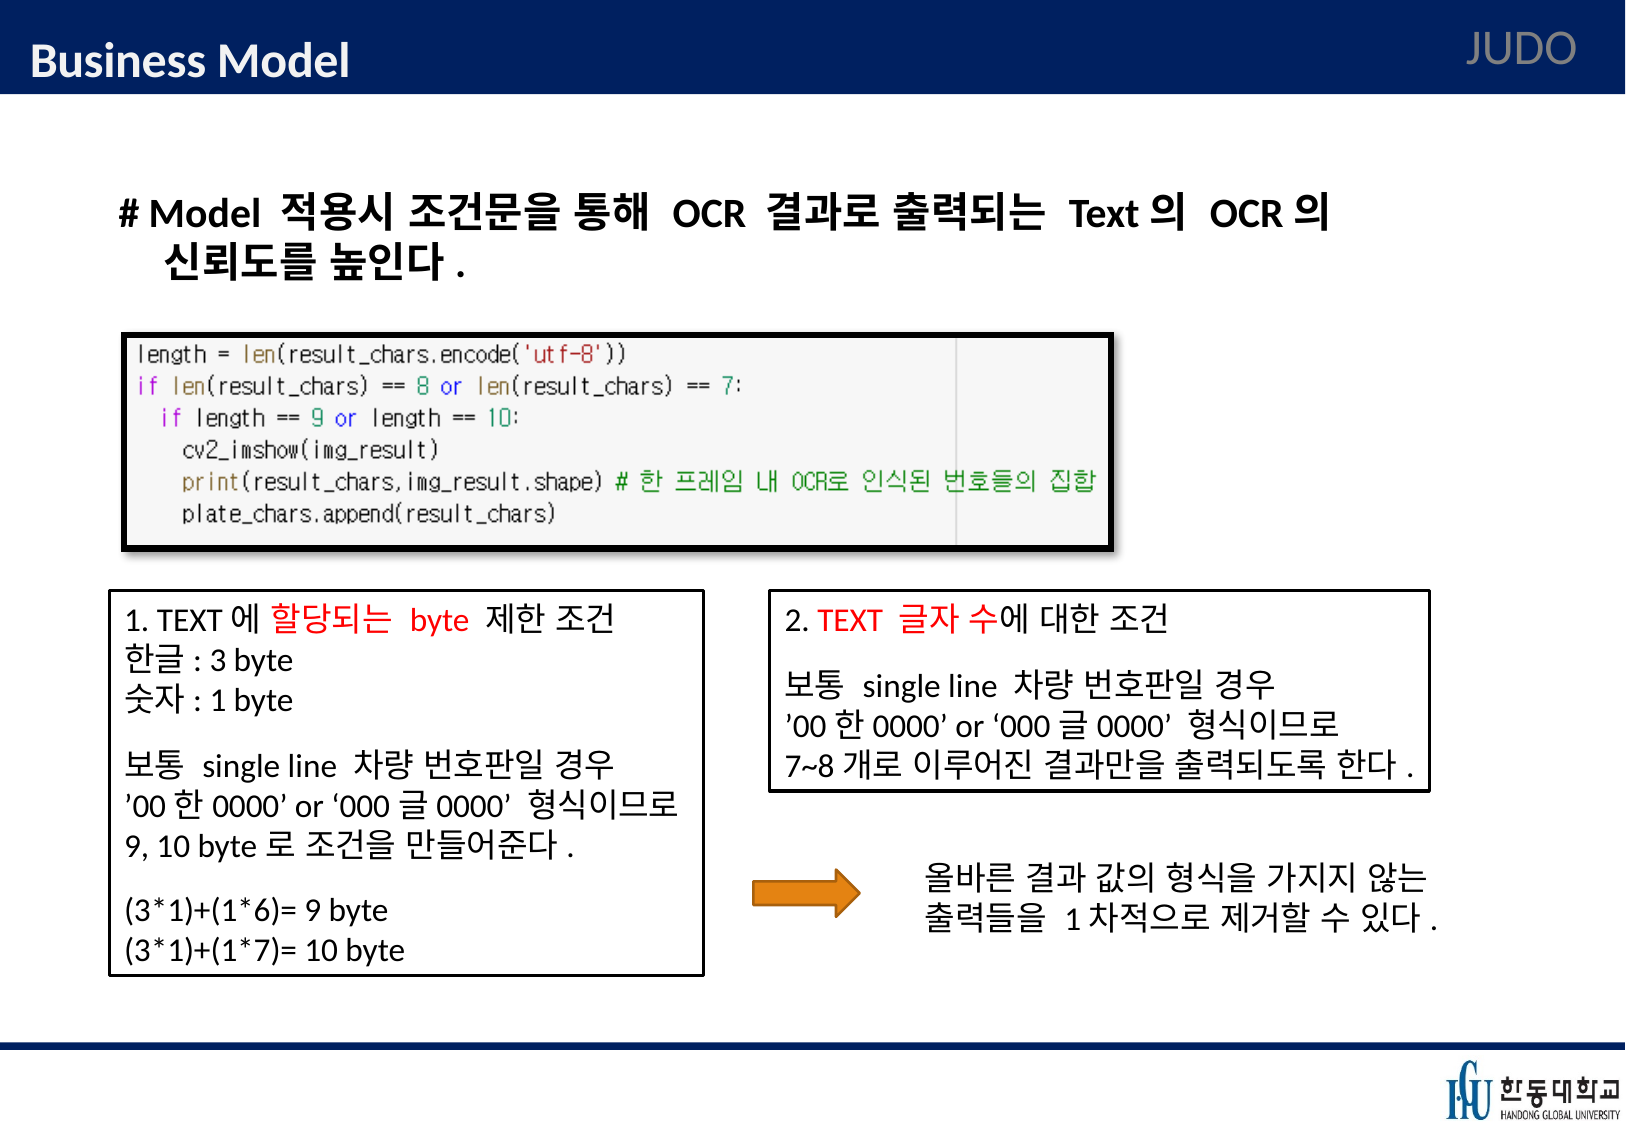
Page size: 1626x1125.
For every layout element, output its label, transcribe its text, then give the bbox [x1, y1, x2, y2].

text_box # Model 적용시 조건문을 통해 OCR 결과로 출력되는 Text의 OCR의 신뢰도를 높인다. [103, 178, 1392, 293]
text_box 올바른 결과 값의 형식을 가지지 않는 출력들을 1차적으로 제거할 수 있다. [910, 849, 1454, 945]
text_box 1. TEXT에 할당되는 byte 제한 조건 한글: 3 byte 숫자: 1 byte 보통 single line 차량 번호판일 경우 ’00한0000’ or ‘000글0000’ 형식이므로 9, 10 byte로 조건을 만들어준다. (3*1)+(1*6)= 9 byte (3*1)+(1*7)= 10 byte [109, 590, 704, 976]
picture [1440, 1055, 1625, 1125]
text_box 2. TEXT 글자 수에 대한 조건 보통 single line 차량 번호판일 경우 ’00한0000’ or ‘000글0000’ 형식이므로 7~8개로 이루어진 결과만을 출력되도록 한다. [769, 590, 1430, 792]
title Business Model [14, 0, 1611, 96]
text_box [752, 868, 861, 919]
picture [126, 337, 1109, 547]
